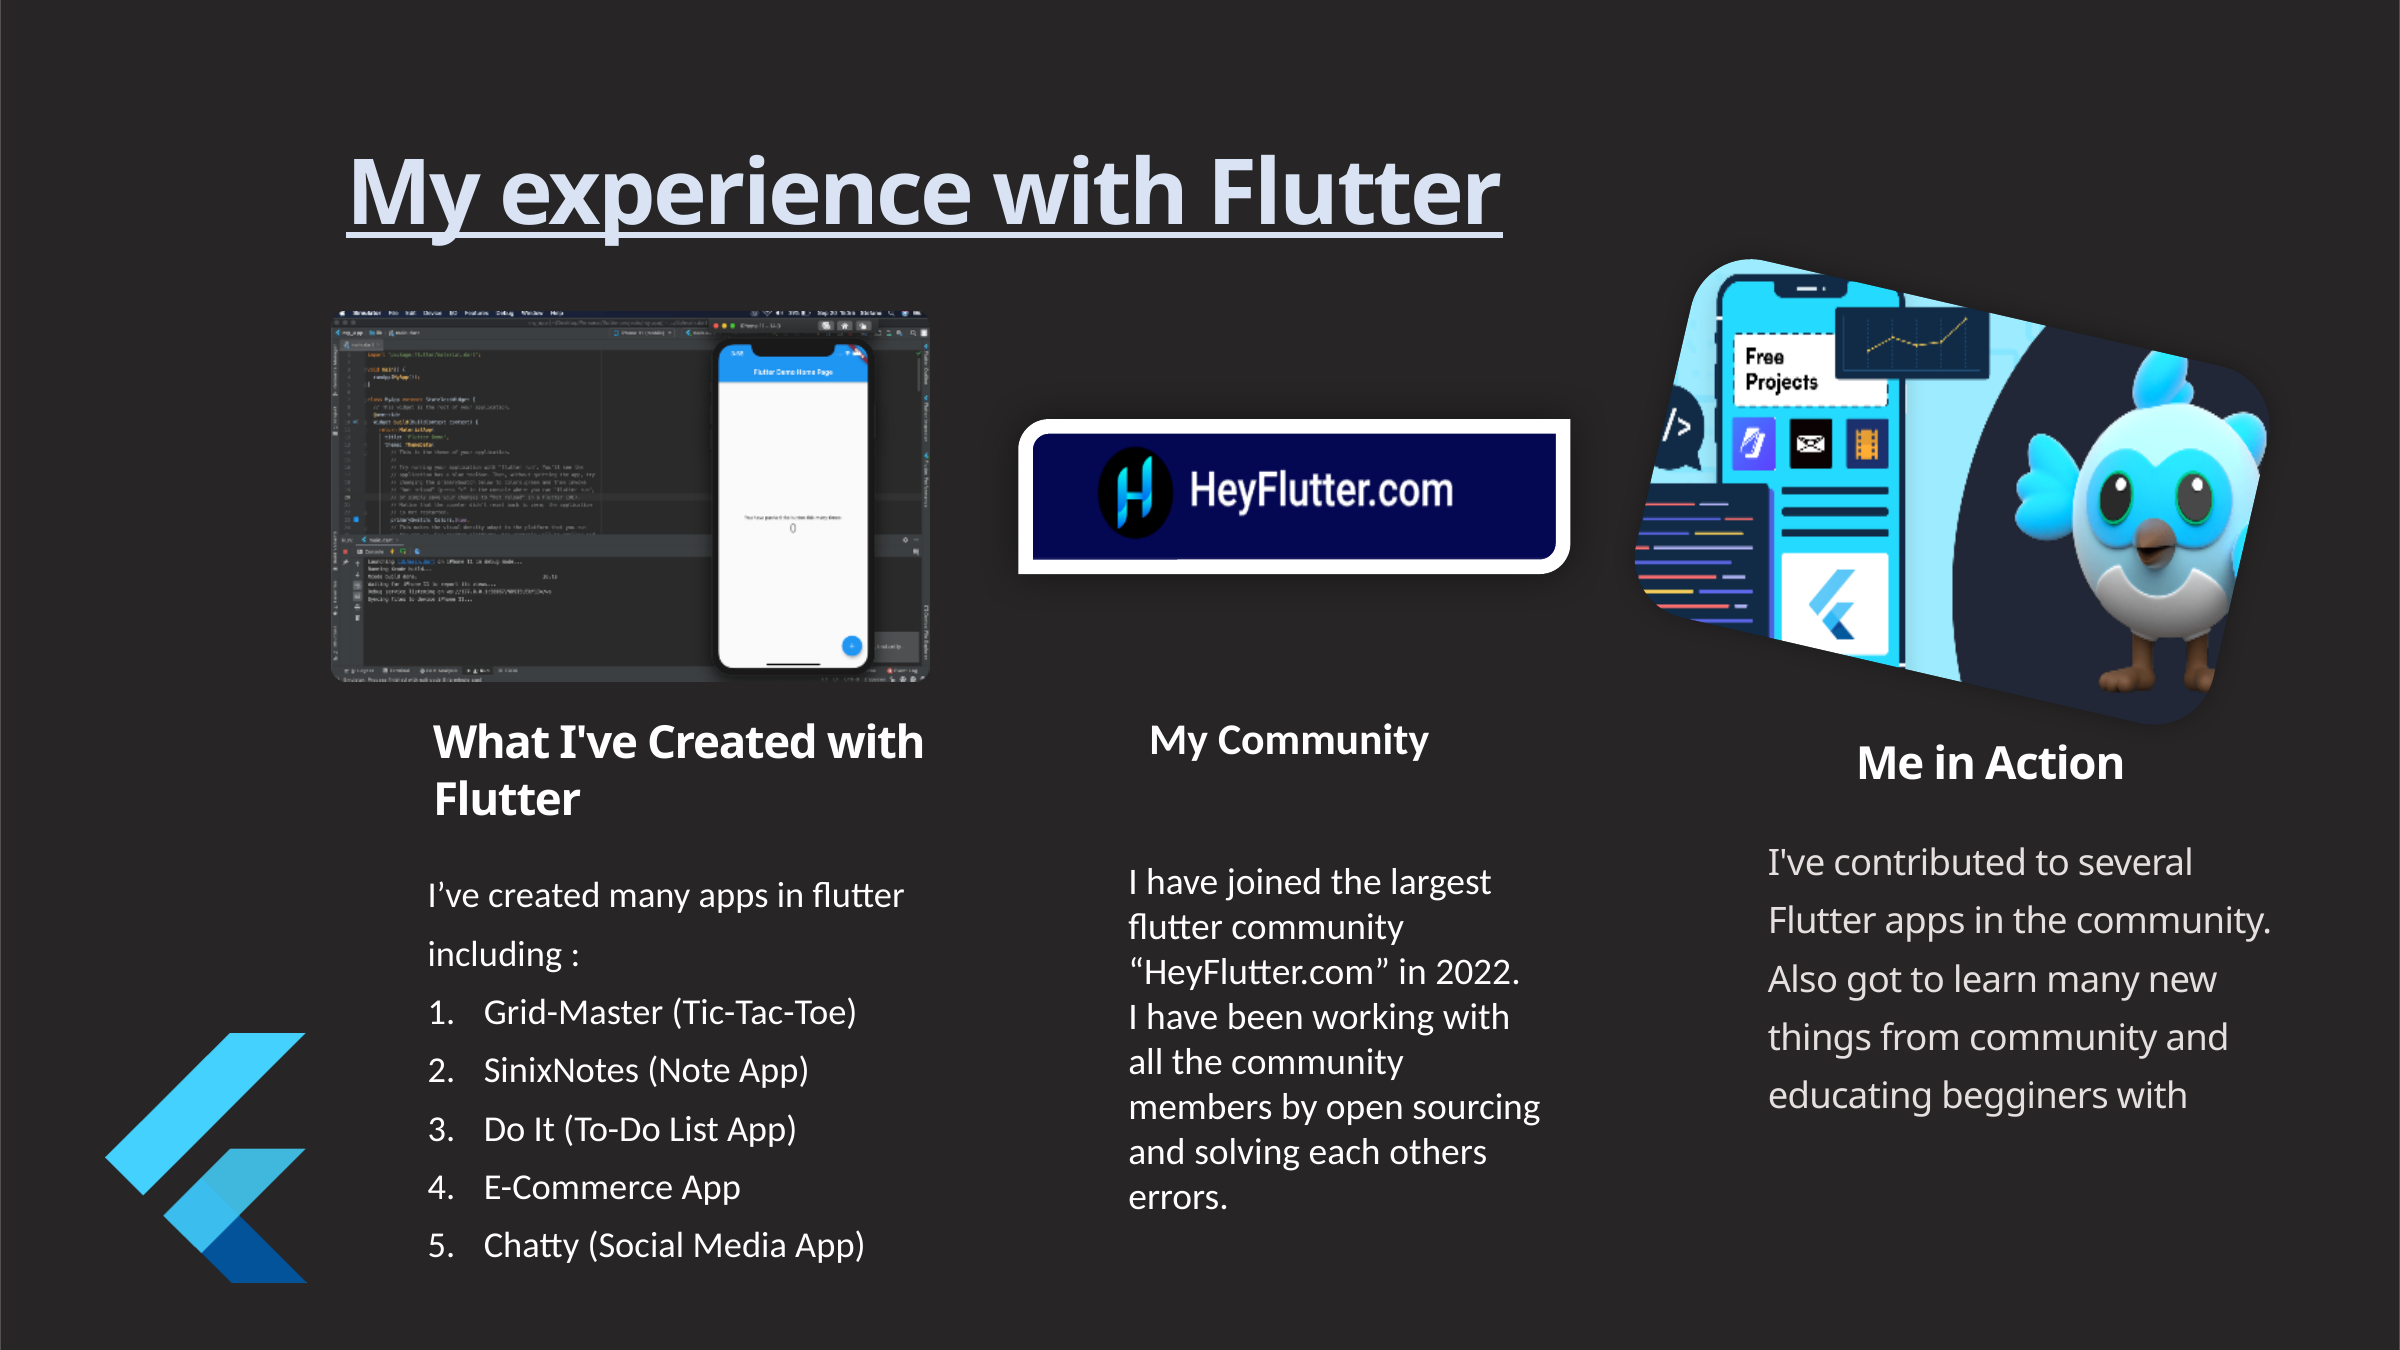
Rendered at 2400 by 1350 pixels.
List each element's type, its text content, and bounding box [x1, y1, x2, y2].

text_box My Community [1078, 703, 1511, 771]
text_box Me in Action [1841, 724, 2206, 782]
picture [1634, 259, 2270, 724]
picture [331, 311, 930, 682]
text_box I’ve created many apps in flutter including : Grid-Master (Tic-Tac-Toe) SinixNotes (Note App) Do It (To-Do List App) E-Commerce App Chatty (Social Media App) [412, 849, 954, 1216]
text_box My experience with Flutter [331, 121, 1455, 236]
text_box [0, 0, 2400, 1350]
text_box I have joined the largest flutter community “HeyFlutter.com” in 2022. I have been working with all the community members by open sourcing and solving each others errors. [1113, 849, 1564, 1225]
picture [1025, 426, 1564, 567]
picture [80, 1032, 332, 1284]
text_box I've contributed to several Flutter apps in the community. Also got to learn many new things from community and educating begginers with [1753, 817, 2294, 993]
text_box What I've Created with Flutter [418, 703, 959, 818]
